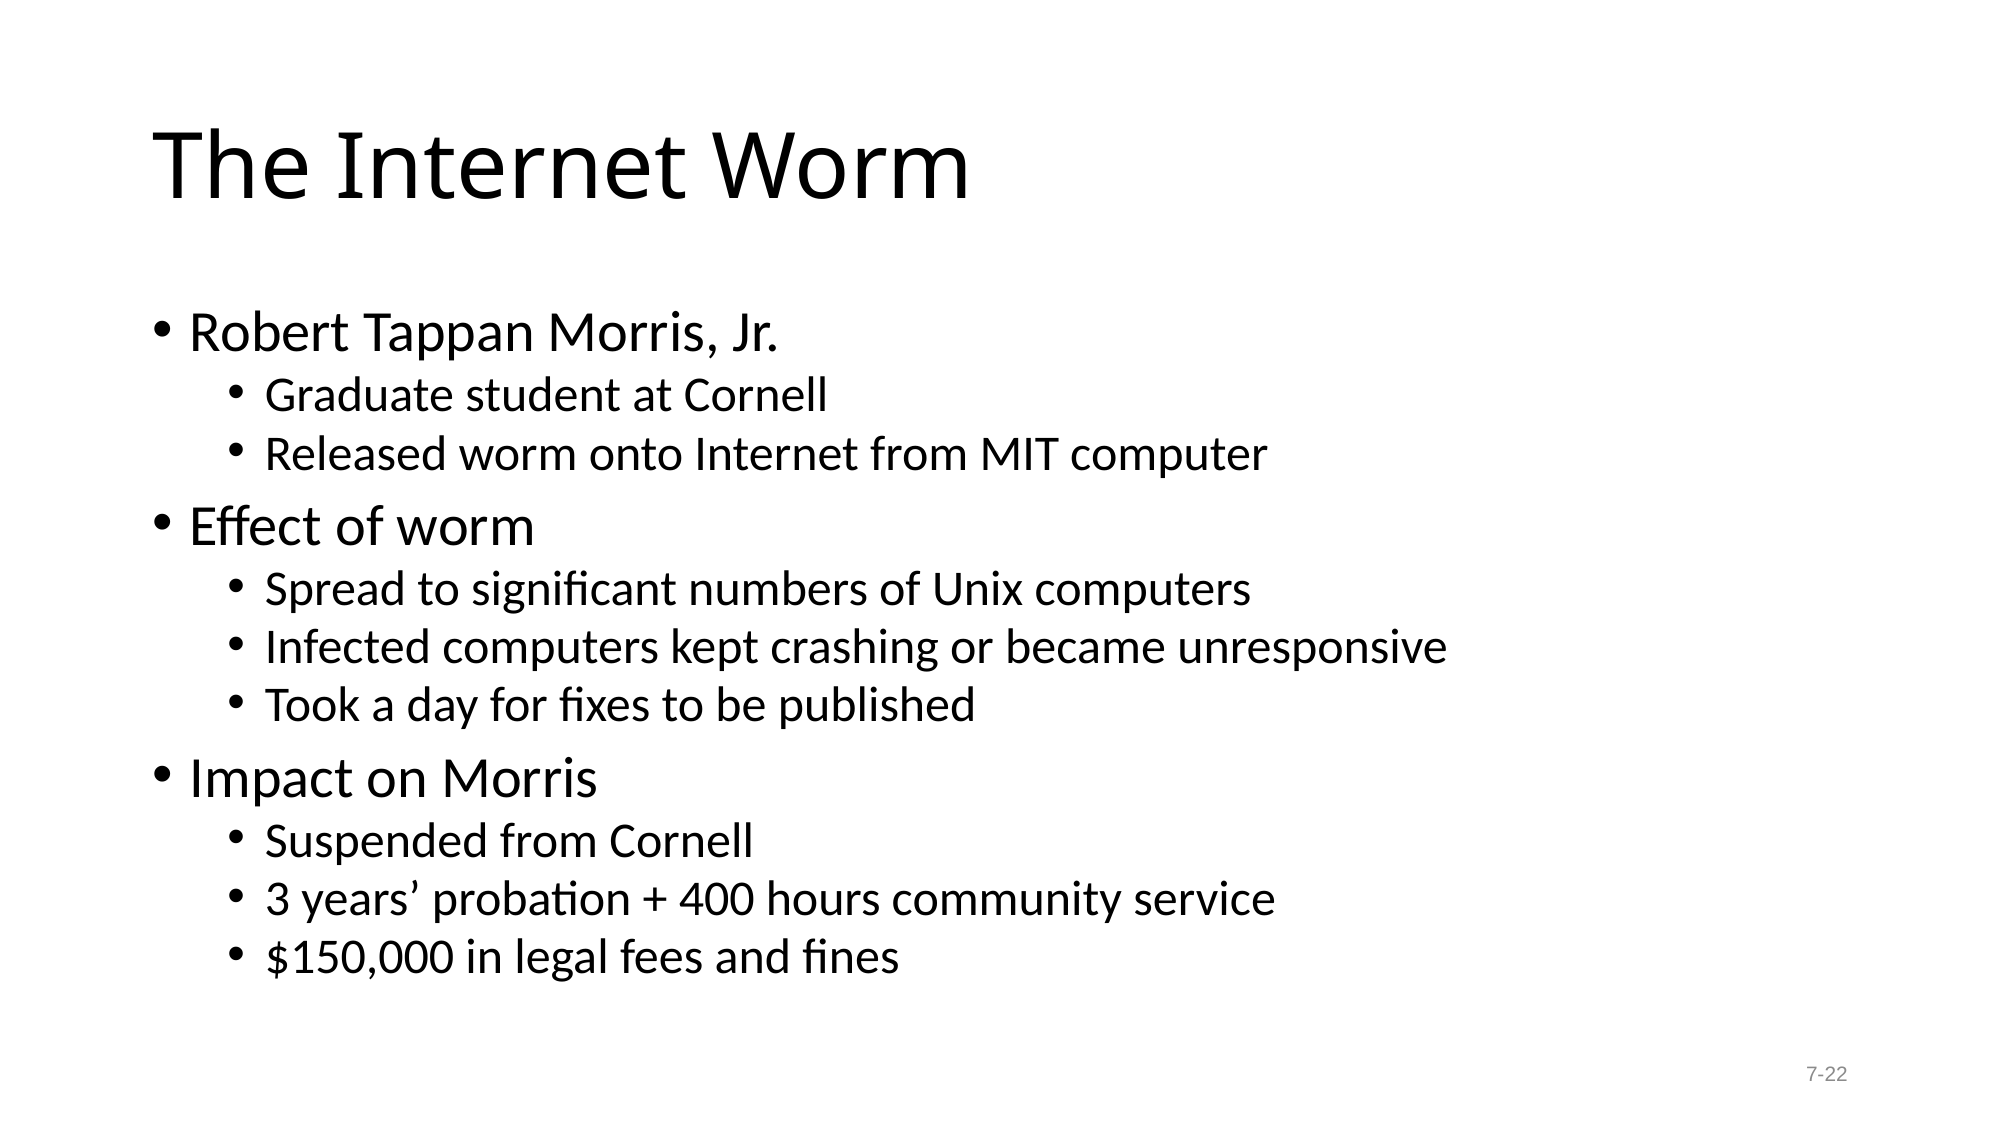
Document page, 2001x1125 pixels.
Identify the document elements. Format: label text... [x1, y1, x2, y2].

title The Internet Worm [137, 59, 1863, 278]
slide_number 7-22 [1412, 1042, 1863, 1103]
list Robert Tappan Morris, Jr. Graduate student at Cornell Released worm onto Internet from MIT computer Effect of worm Spread to significant numbers of Unix computers Infected computers kept crashing or became unresponsive Took a day for fixes to be published Impact on Morris Suspended from Cornell 3 years’ probation + 400 hours community service $150,000 in legal fees and fines [137, 299, 1863, 1014]
